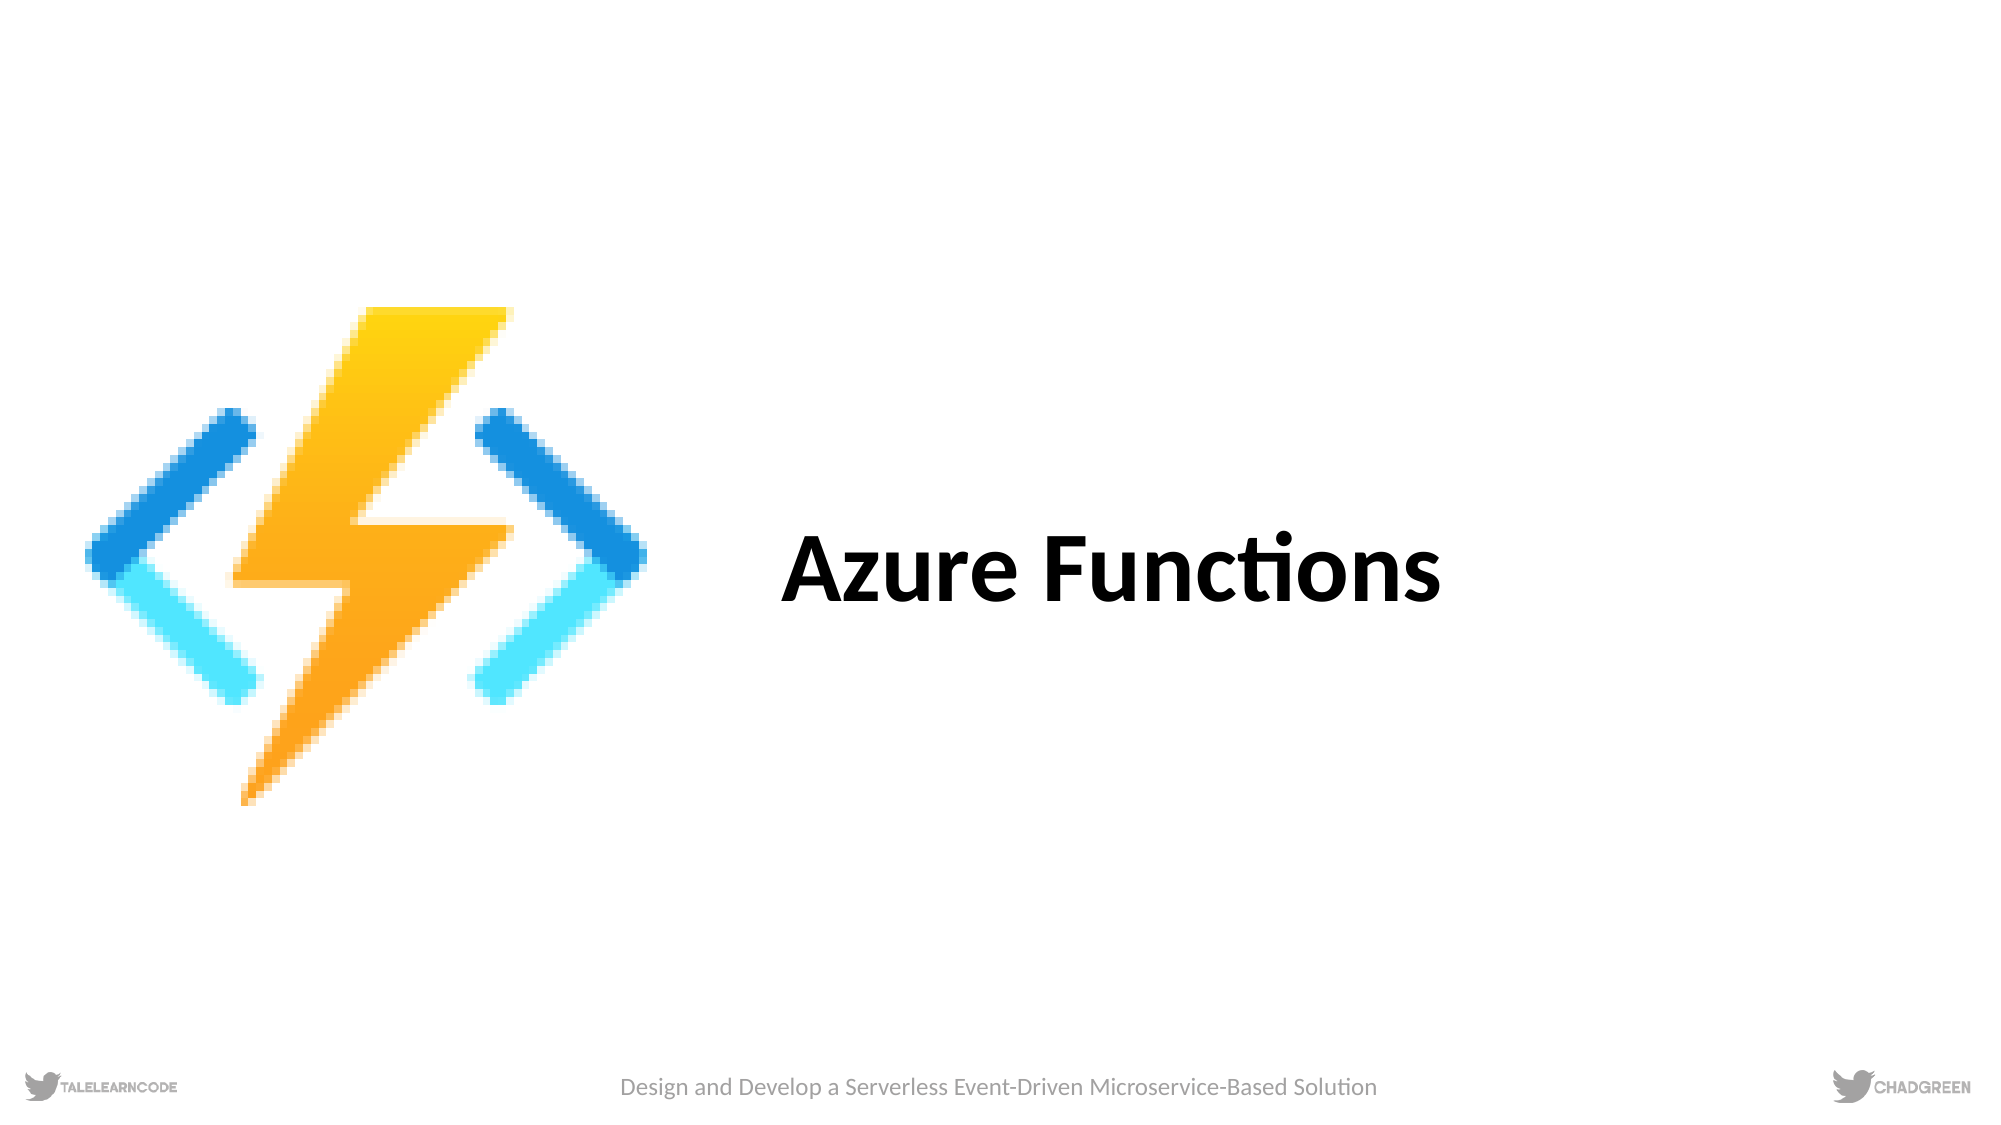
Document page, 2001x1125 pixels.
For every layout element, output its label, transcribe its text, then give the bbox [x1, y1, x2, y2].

text_box Azure Functions [766, 494, 1459, 629]
picture [85, 276, 647, 838]
